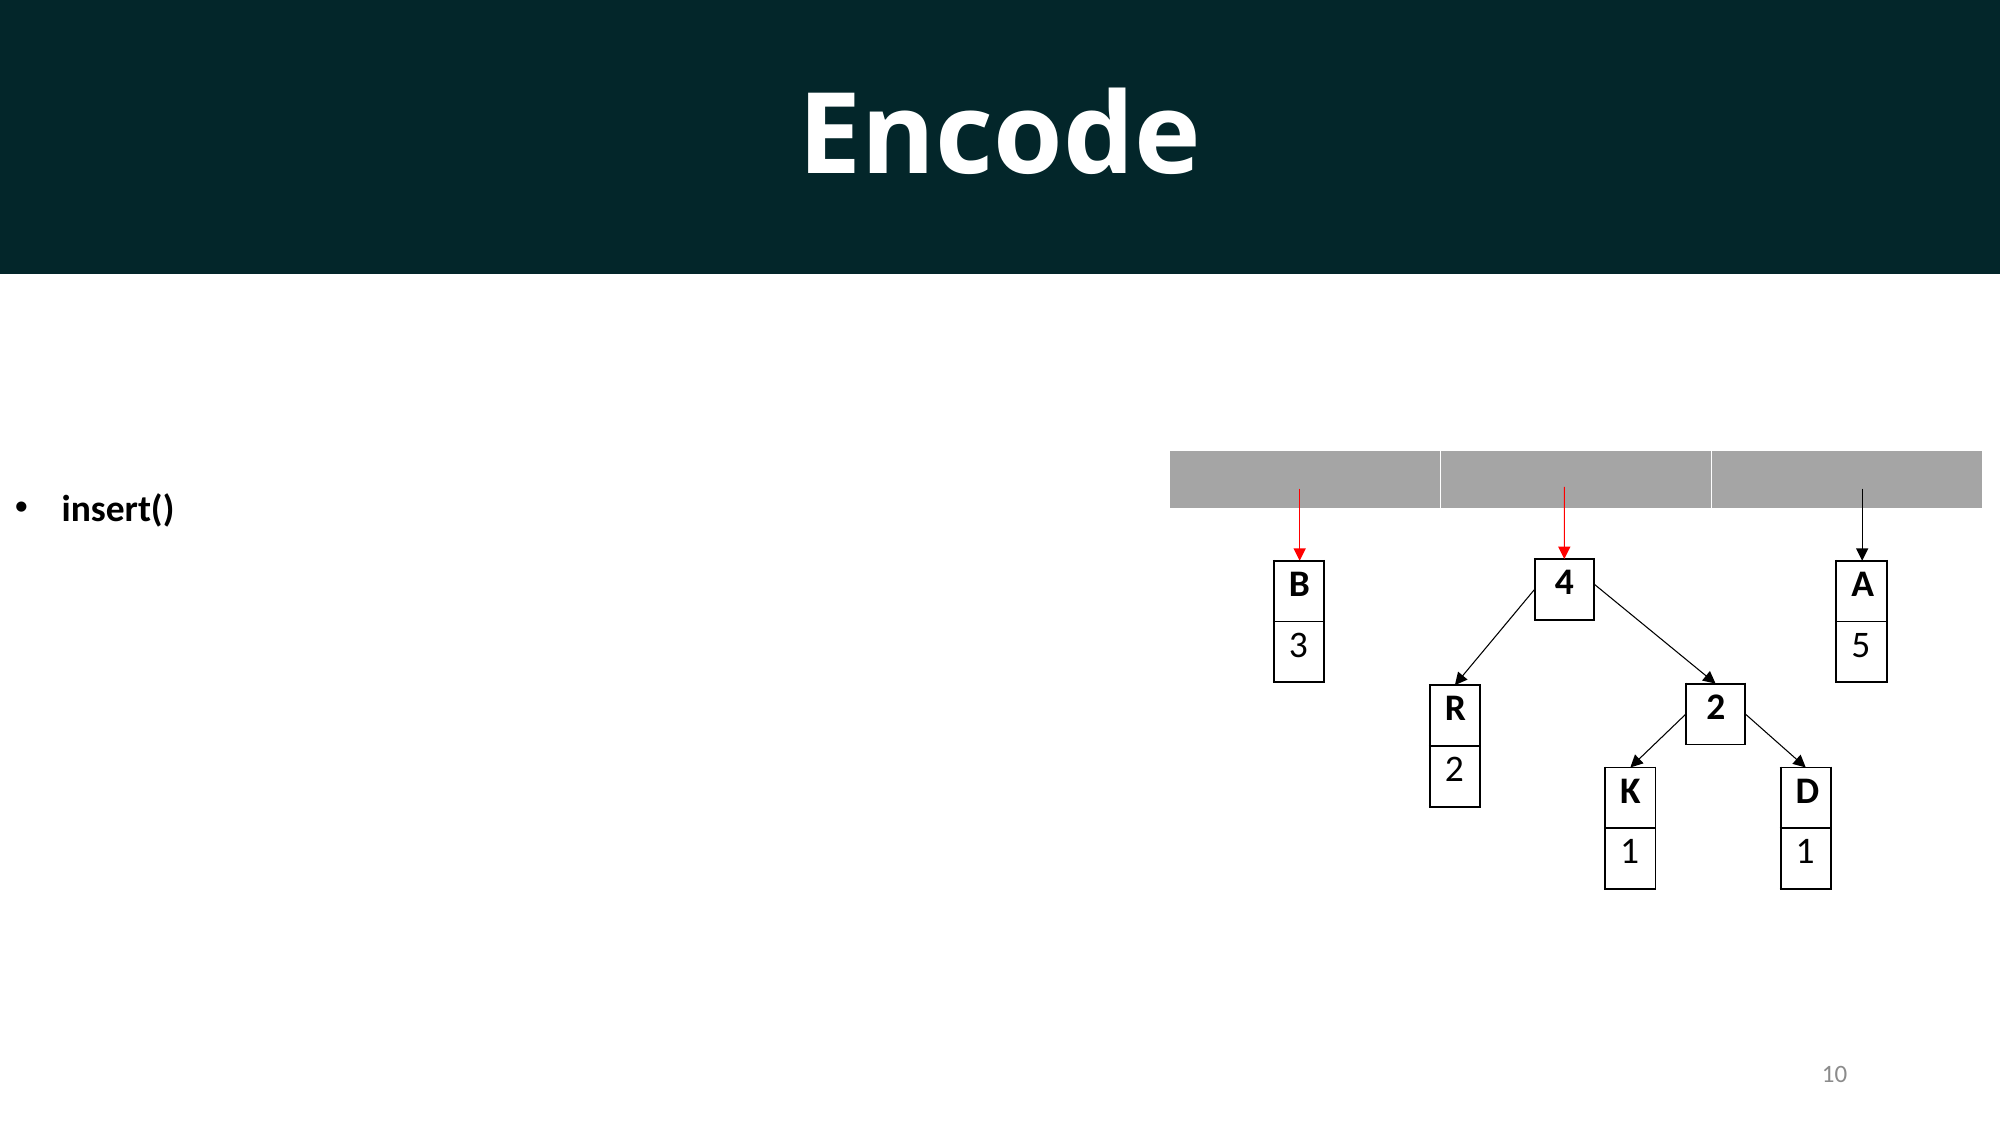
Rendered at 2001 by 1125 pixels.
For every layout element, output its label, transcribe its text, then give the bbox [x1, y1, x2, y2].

table_cell 5 [1837, 622, 1886, 681]
table_header A [1837, 562, 1886, 621]
table_header K [1606, 768, 1655, 827]
table_header R [1431, 686, 1479, 745]
table_header 4 [1536, 560, 1593, 619]
table_header D [1782, 768, 1830, 827]
title Encode [0, 0, 2000, 274]
table_cell 2 [1431, 747, 1479, 806]
table_header [1441, 451, 1711, 508]
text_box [1454, 589, 1535, 686]
text_box insert() [0, 476, 559, 537]
table_header [1712, 451, 1982, 508]
table_header B [1275, 562, 1323, 621]
table_cell 1 [1606, 829, 1655, 888]
table_cell 1 [1782, 829, 1830, 888]
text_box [1630, 713, 1686, 768]
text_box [1594, 584, 1716, 684]
slide_number 10 [1412, 1042, 1863, 1103]
table_cell 3 [1275, 622, 1323, 681]
table_header [1170, 451, 1440, 508]
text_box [1745, 713, 1806, 768]
table_header 2 [1687, 685, 1744, 744]
